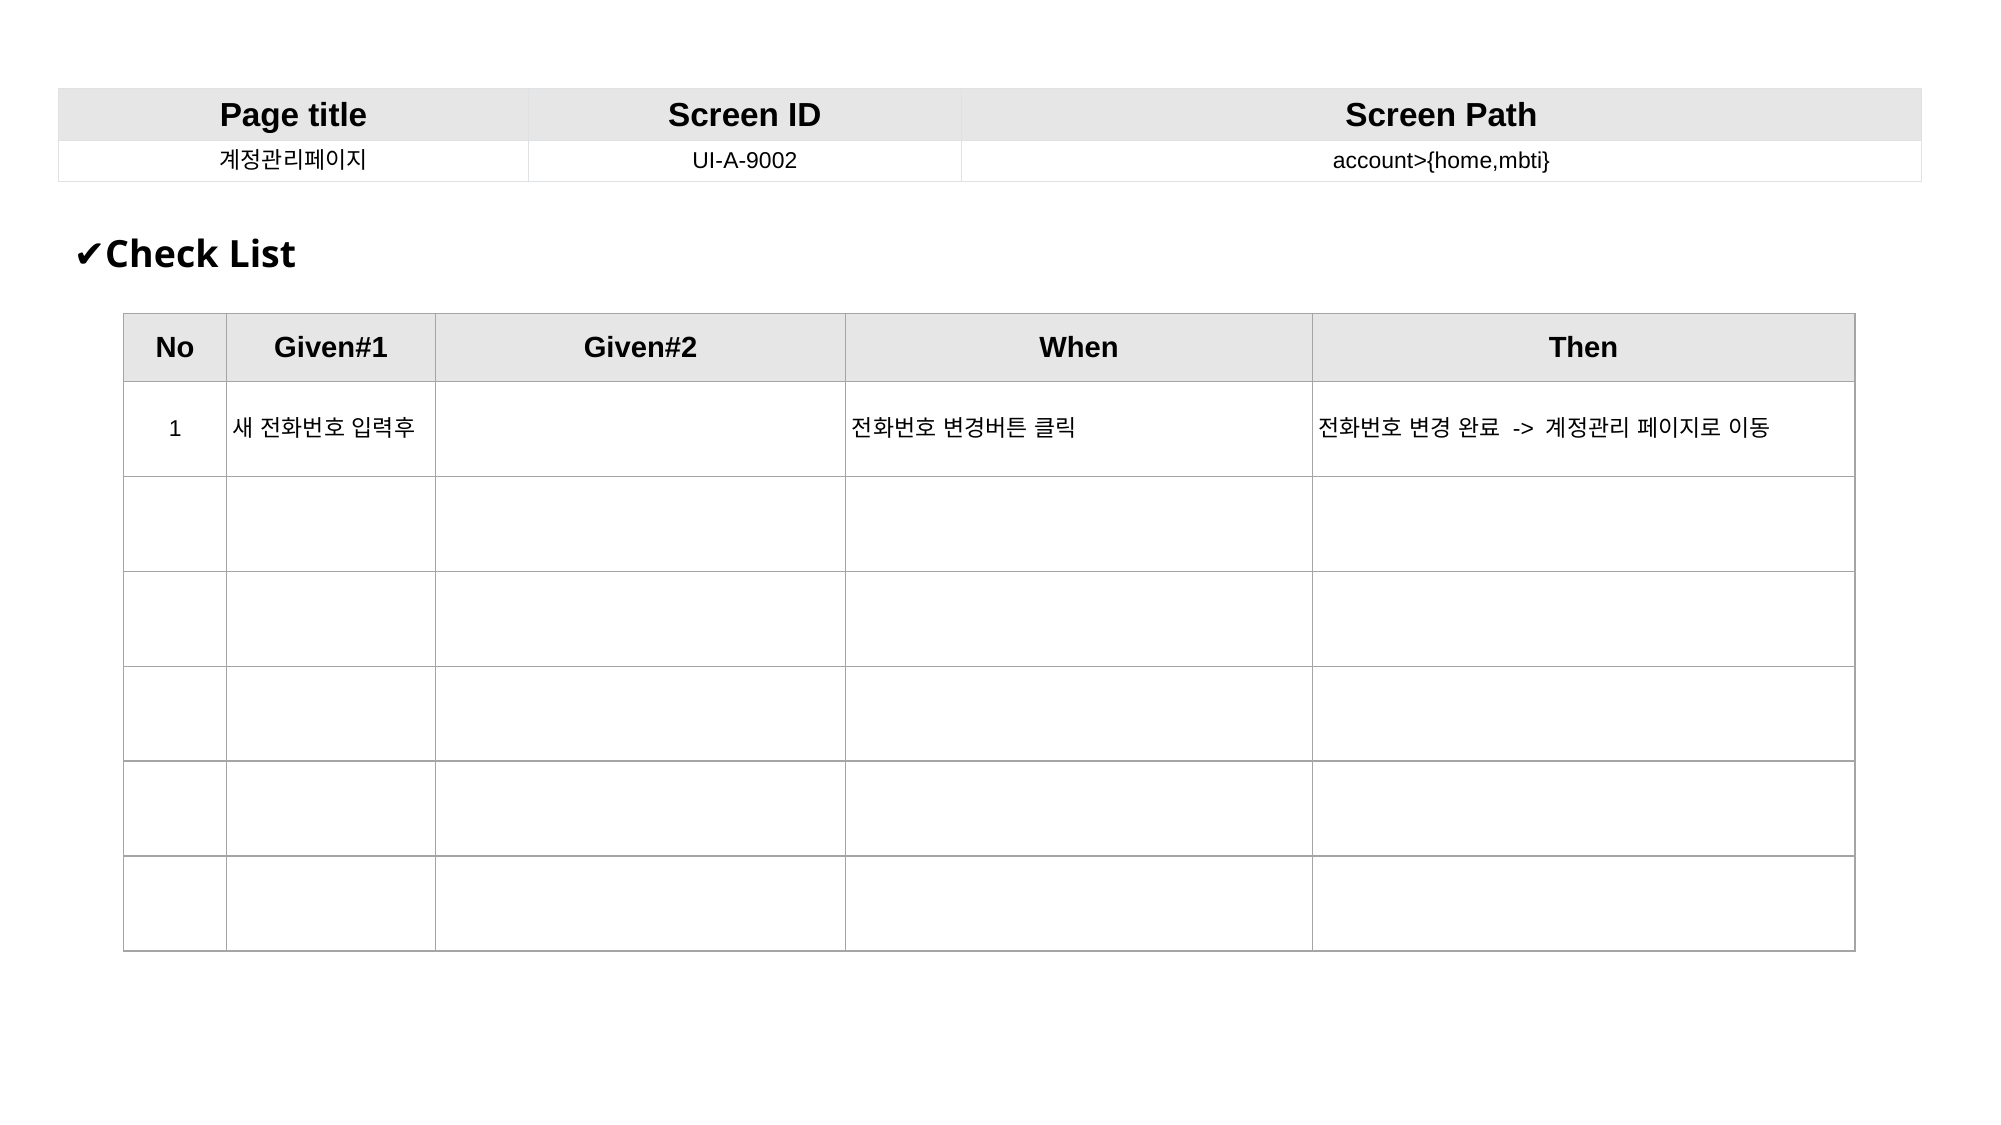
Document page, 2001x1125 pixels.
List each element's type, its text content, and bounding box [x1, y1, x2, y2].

table_cell [436, 762, 845, 855]
table_cell [436, 857, 845, 950]
table_cell [846, 477, 1312, 571]
table_cell [436, 667, 845, 760]
table_cell [436, 382, 845, 476]
table_cell account>{home,mbti} [962, 141, 1921, 181]
table_cell 1 [124, 382, 226, 476]
table_cell [846, 857, 1312, 950]
table_cell [436, 477, 845, 571]
table_cell [124, 857, 226, 950]
table_cell 전화번호 변경 완료 -> 계정관리 페이지로 이동 [1313, 382, 1854, 476]
table_cell [227, 857, 435, 950]
table_cell 새 전화번호 입력후 [227, 382, 435, 476]
table_cell [436, 572, 845, 666]
table_header Screen Path [962, 89, 1921, 140]
table_cell [846, 572, 1312, 666]
table_cell [227, 762, 435, 855]
table_cell [227, 477, 435, 571]
table_cell [124, 477, 226, 571]
table_cell [1313, 667, 1854, 760]
table_header Page title [59, 89, 528, 140]
table_cell [1313, 857, 1854, 950]
table_cell 전화번호 변경버튼 클릭 [846, 382, 1312, 476]
table_header Given#2 [436, 314, 845, 381]
table_cell [846, 667, 1312, 760]
table_header When [846, 314, 1312, 381]
table_header Given#1 [227, 314, 435, 381]
table_cell [227, 667, 435, 760]
table_cell [124, 572, 226, 666]
table_cell UI-A-9002 [529, 141, 961, 181]
table_cell [1313, 477, 1854, 571]
table_header No [124, 314, 226, 381]
table_cell 계정관리페이지 [59, 141, 528, 181]
table_cell [124, 667, 226, 760]
table_cell [1313, 572, 1854, 666]
table_header Screen ID [529, 89, 961, 140]
text_box ✔Check List [58, 222, 337, 283]
table_cell [227, 572, 435, 666]
table_cell [1313, 762, 1854, 855]
table_cell [124, 762, 226, 855]
table_cell [846, 762, 1312, 855]
table_header Then [1313, 314, 1854, 381]
